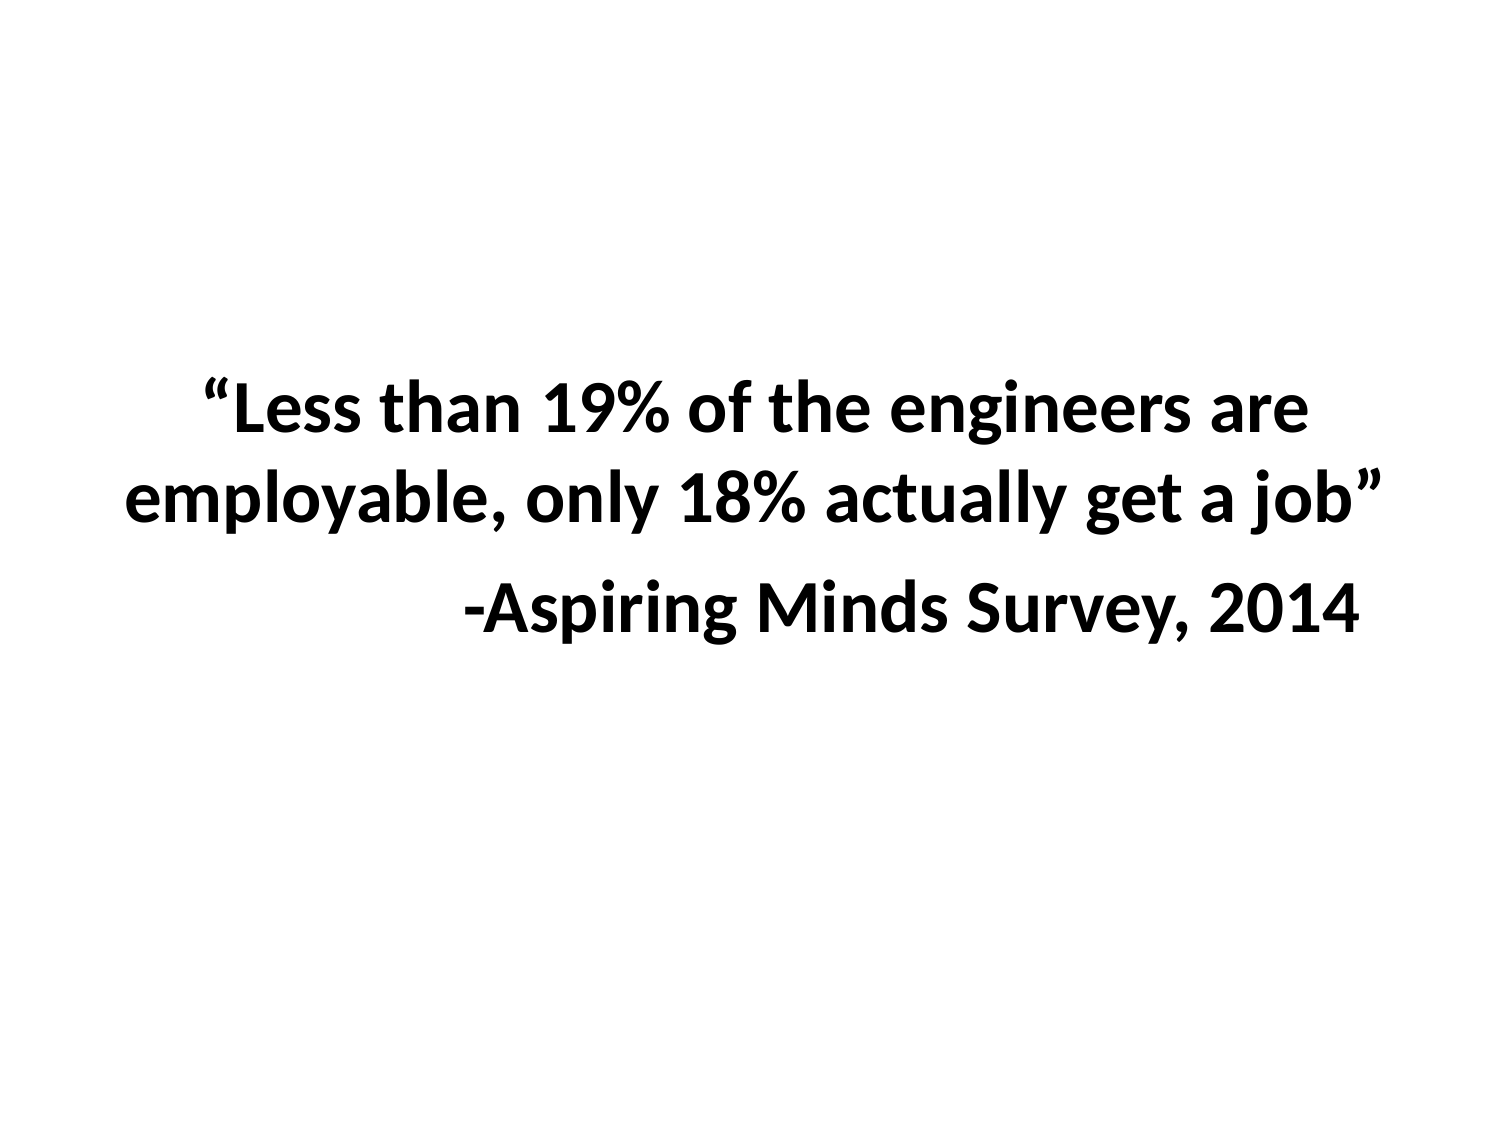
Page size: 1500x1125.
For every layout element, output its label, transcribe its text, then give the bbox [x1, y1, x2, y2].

text_box -Aspiring Minds Survey, 2014 [71, 550, 1376, 656]
text_box “Less than 19% of the engineers are employable, only 18% actually get a job” [41, 349, 1471, 545]
